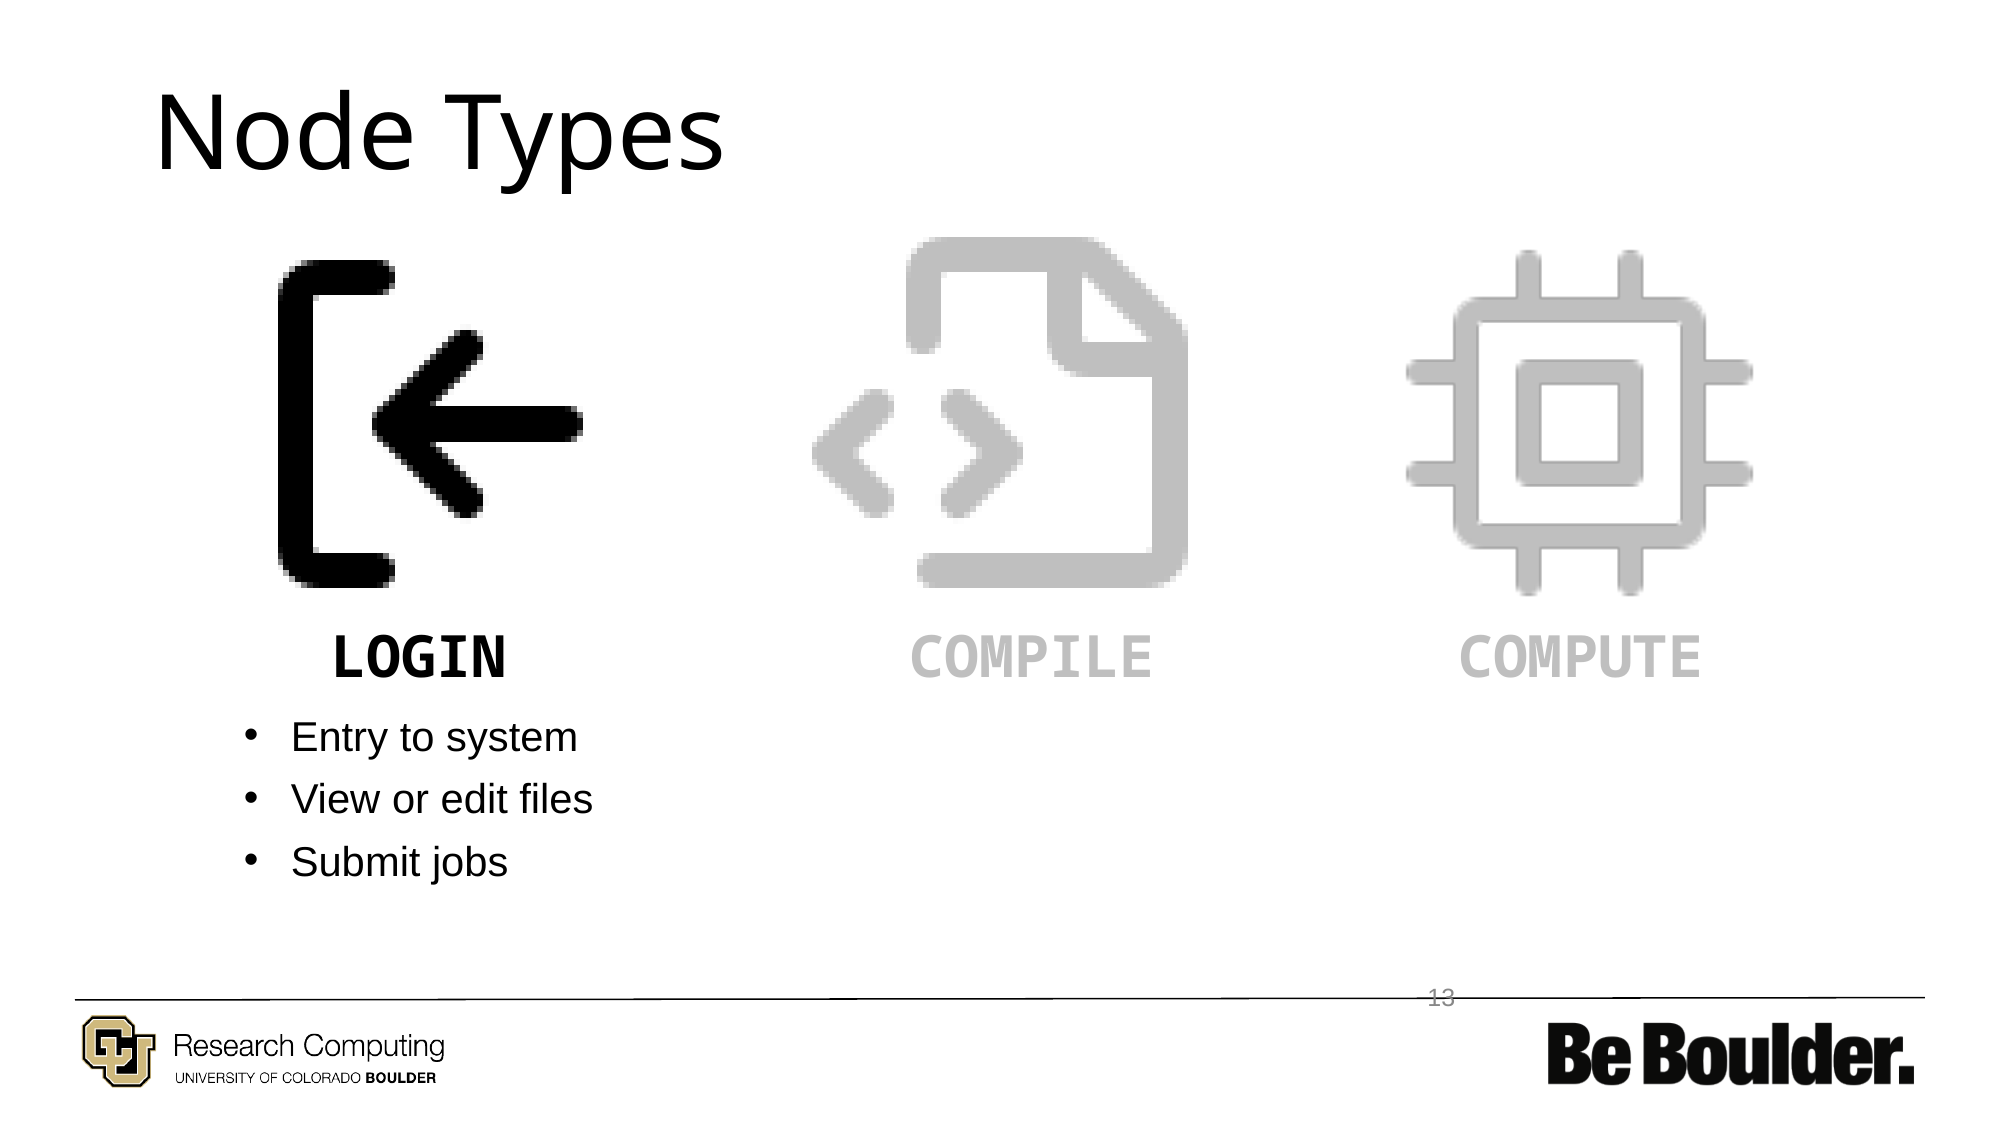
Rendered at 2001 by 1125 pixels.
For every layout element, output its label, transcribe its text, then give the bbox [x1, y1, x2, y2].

text_box COMPUTE [1443, 620, 1718, 697]
picture [1524, 1015, 1938, 1088]
picture [1392, 236, 1769, 613]
picture [812, 236, 1188, 613]
title Node Types [137, 26, 1863, 245]
text_box LOGIN [317, 620, 522, 689]
slide_number 13 [1412, 966, 1525, 1027]
picture [81, 1015, 444, 1088]
picture [231, 236, 607, 613]
text_box COMPILE [895, 620, 1170, 697]
text_box Entry to system View or edit files Submit jobs [229, 689, 633, 937]
